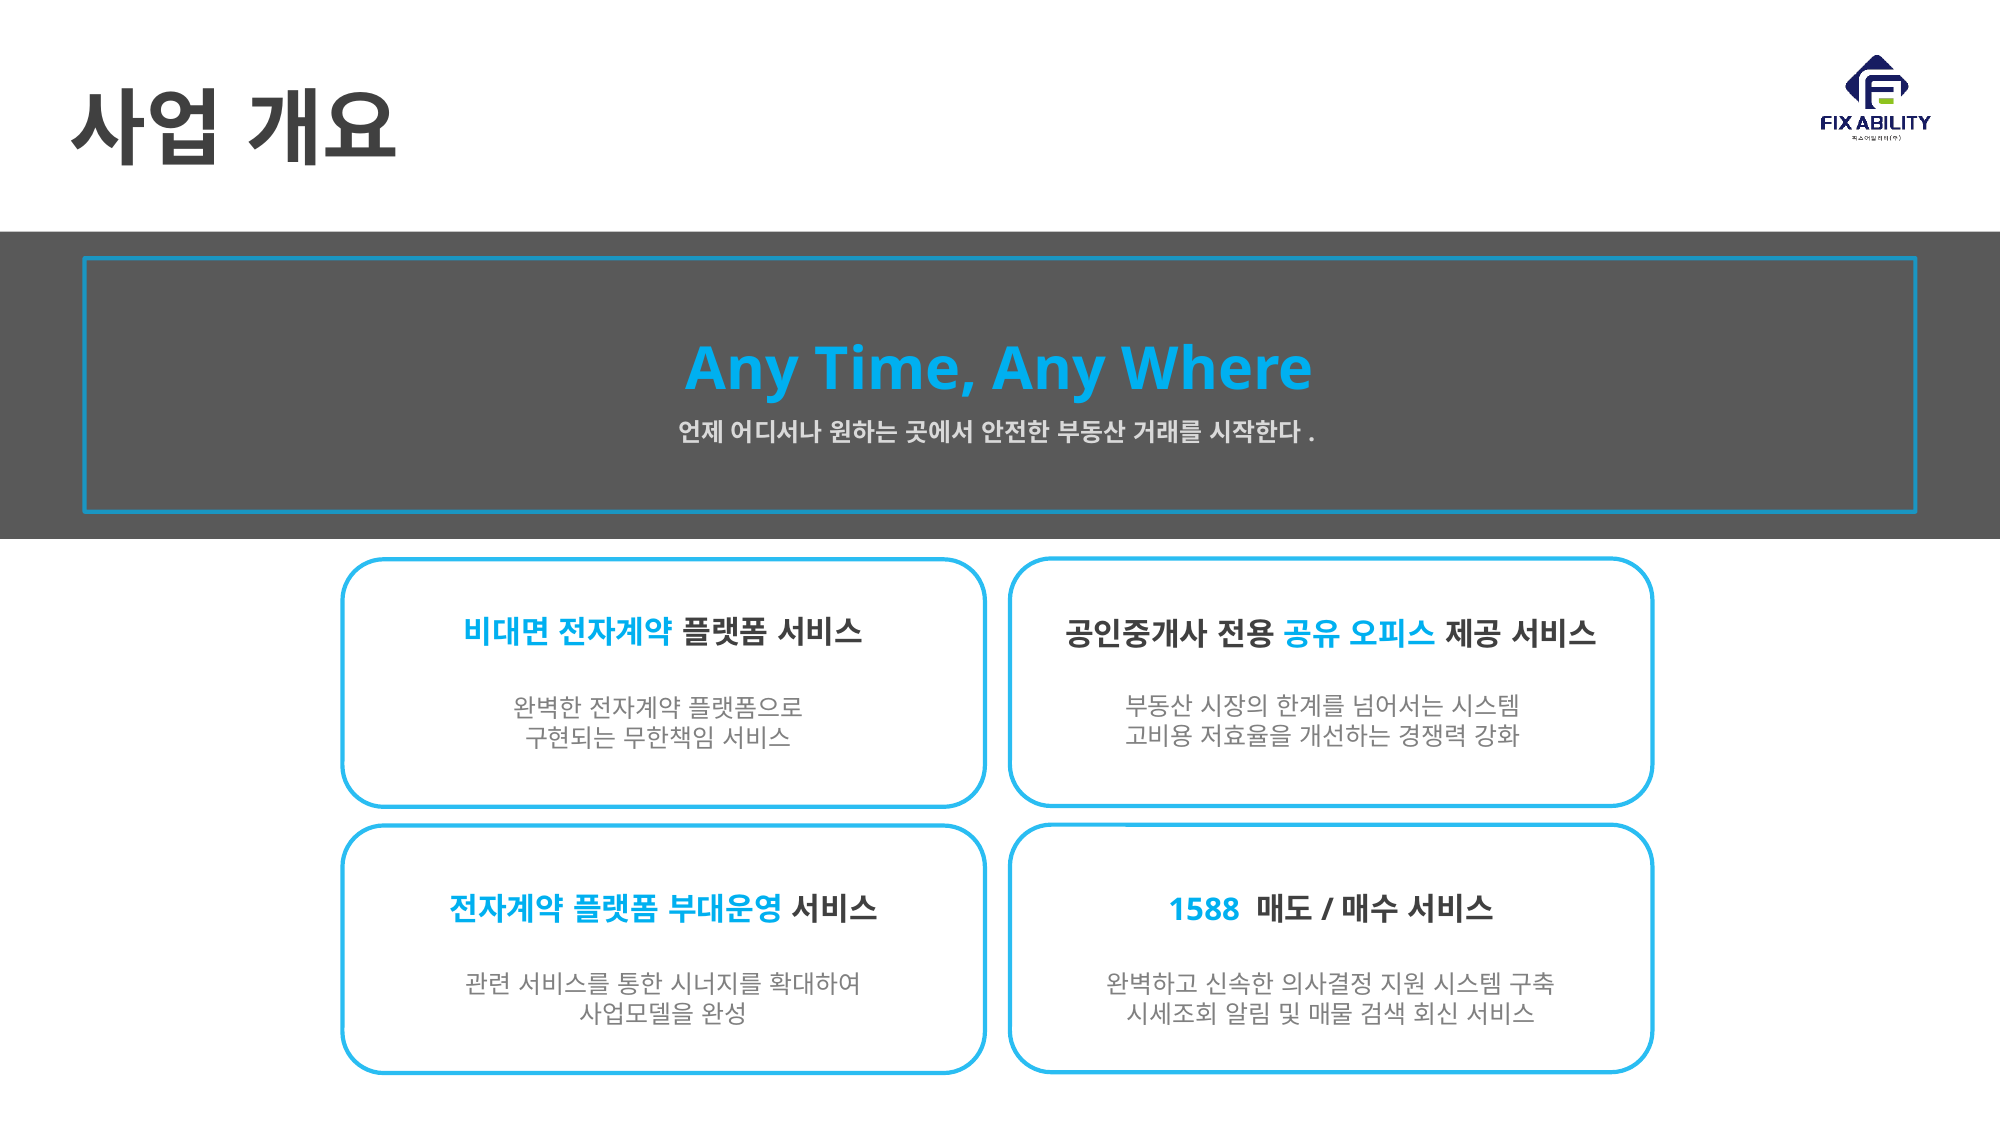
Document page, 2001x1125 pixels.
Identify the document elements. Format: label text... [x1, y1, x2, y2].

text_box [1058, 606, 1604, 759]
text_box [1007, 822, 1655, 1075]
text_box [340, 823, 988, 1076]
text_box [454, 605, 873, 761]
title 사업 개요 [55, 50, 812, 201]
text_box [440, 881, 887, 1037]
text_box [1097, 881, 1565, 1037]
text_box [340, 557, 988, 809]
picture [1821, 54, 1931, 141]
text_box [1007, 556, 1655, 809]
text_box [0, 230, 2000, 541]
text_box [82, 256, 1917, 514]
